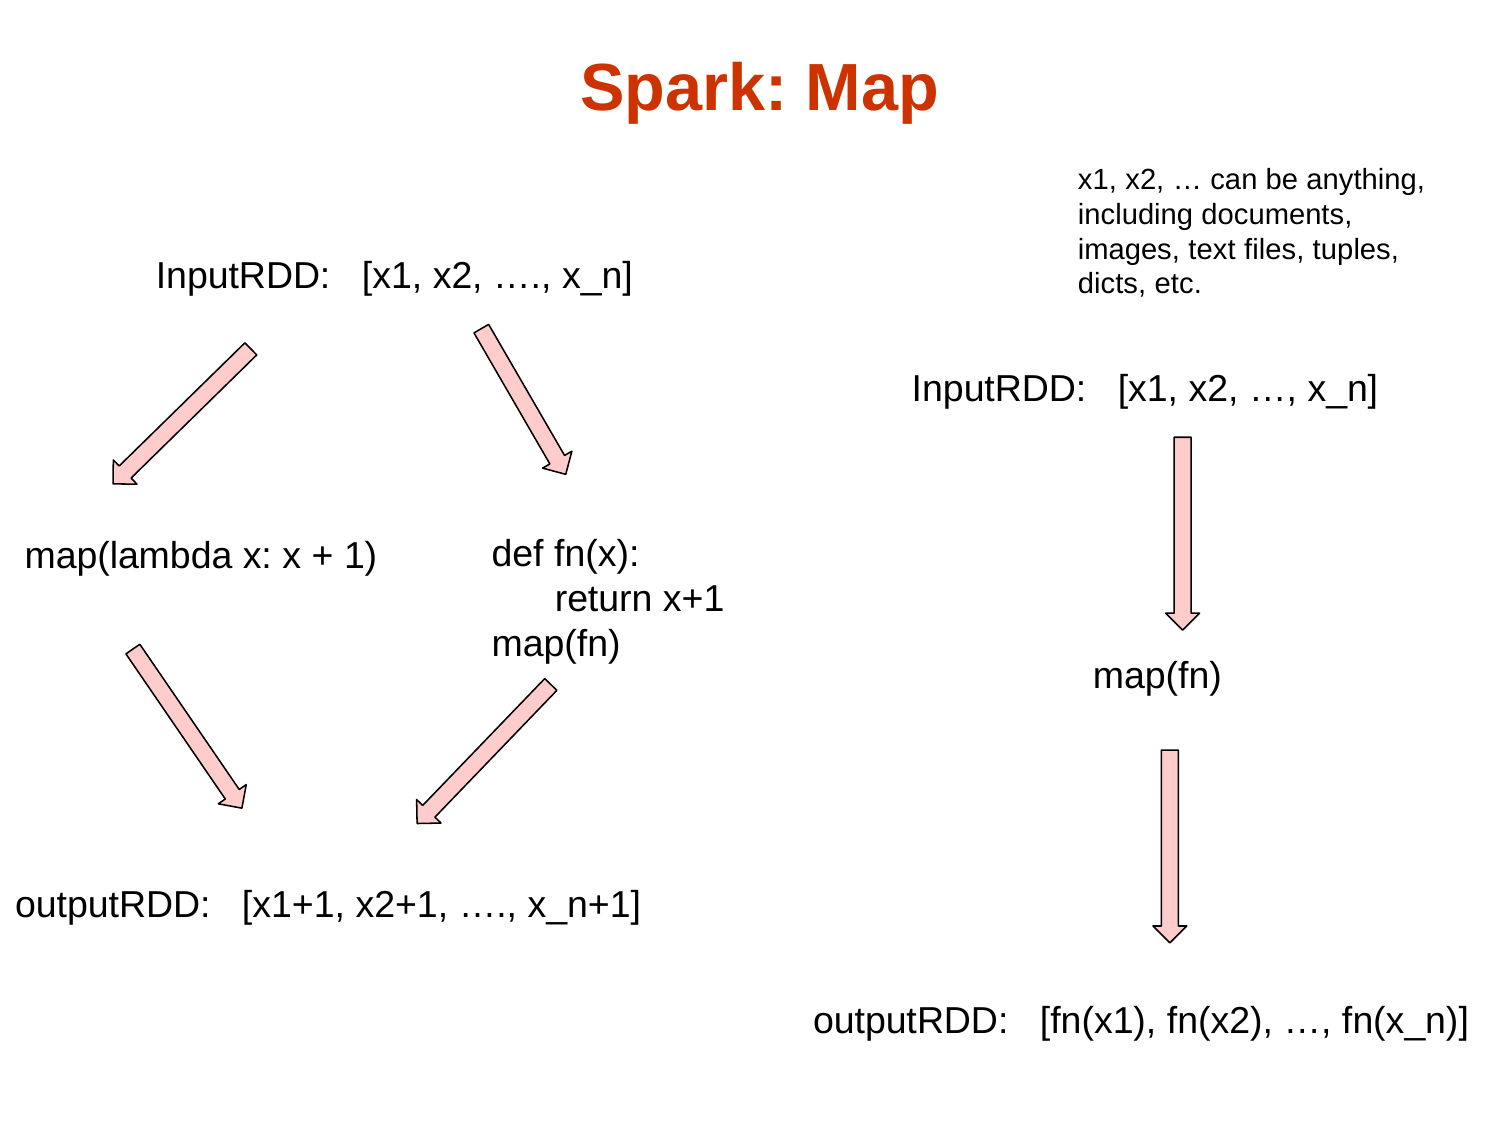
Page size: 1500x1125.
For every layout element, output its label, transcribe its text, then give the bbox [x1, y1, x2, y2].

text_box map(lambda x: x + 1) [9, 523, 393, 584]
text_box [113, 342, 257, 485]
text_box [125, 644, 247, 809]
text_box [416, 678, 557, 824]
text_box InputRDD: [x1, x2, …., x_n] [140, 243, 649, 304]
title Spark: Map [97, 30, 1423, 132]
text_box x1, x2, … can be anything, including documents, images, text files, tuples, dicts, etc. [1063, 152, 1472, 308]
text_box def fn(x): return x+1 map(fn) [476, 521, 740, 671]
text_box [473, 324, 572, 475]
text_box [794, 356, 1489, 1050]
text_box outputRDD: [x1+1, x2+1, …., x_n+1] [0, 872, 657, 933]
